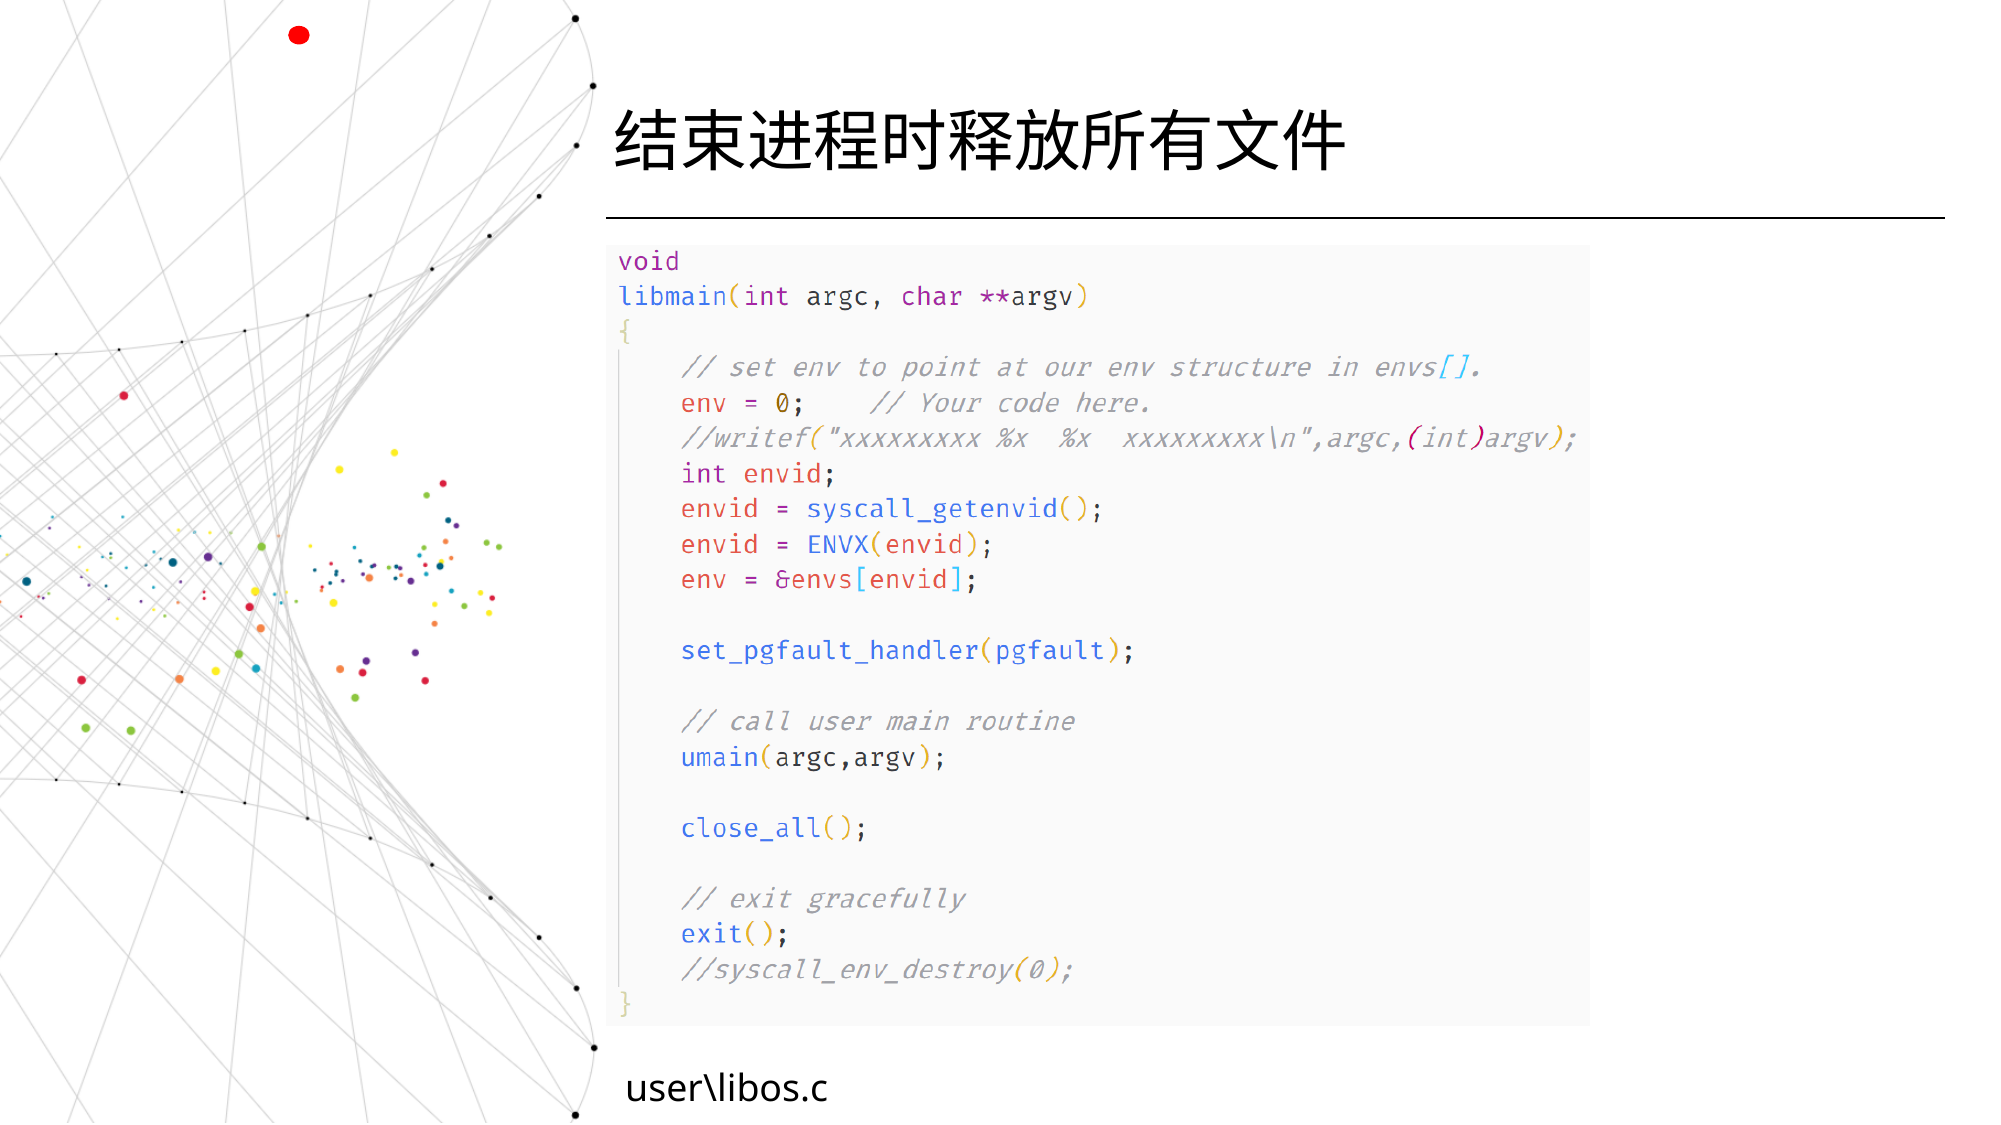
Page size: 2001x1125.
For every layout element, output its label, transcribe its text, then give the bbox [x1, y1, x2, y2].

text_box [288, 25, 310, 45]
text_box 结束进程时释放所有文件 [606, 91, 1395, 187]
text_box user\libos.c [617, 1056, 836, 1117]
picture [0, 0, 1591, 1123]
